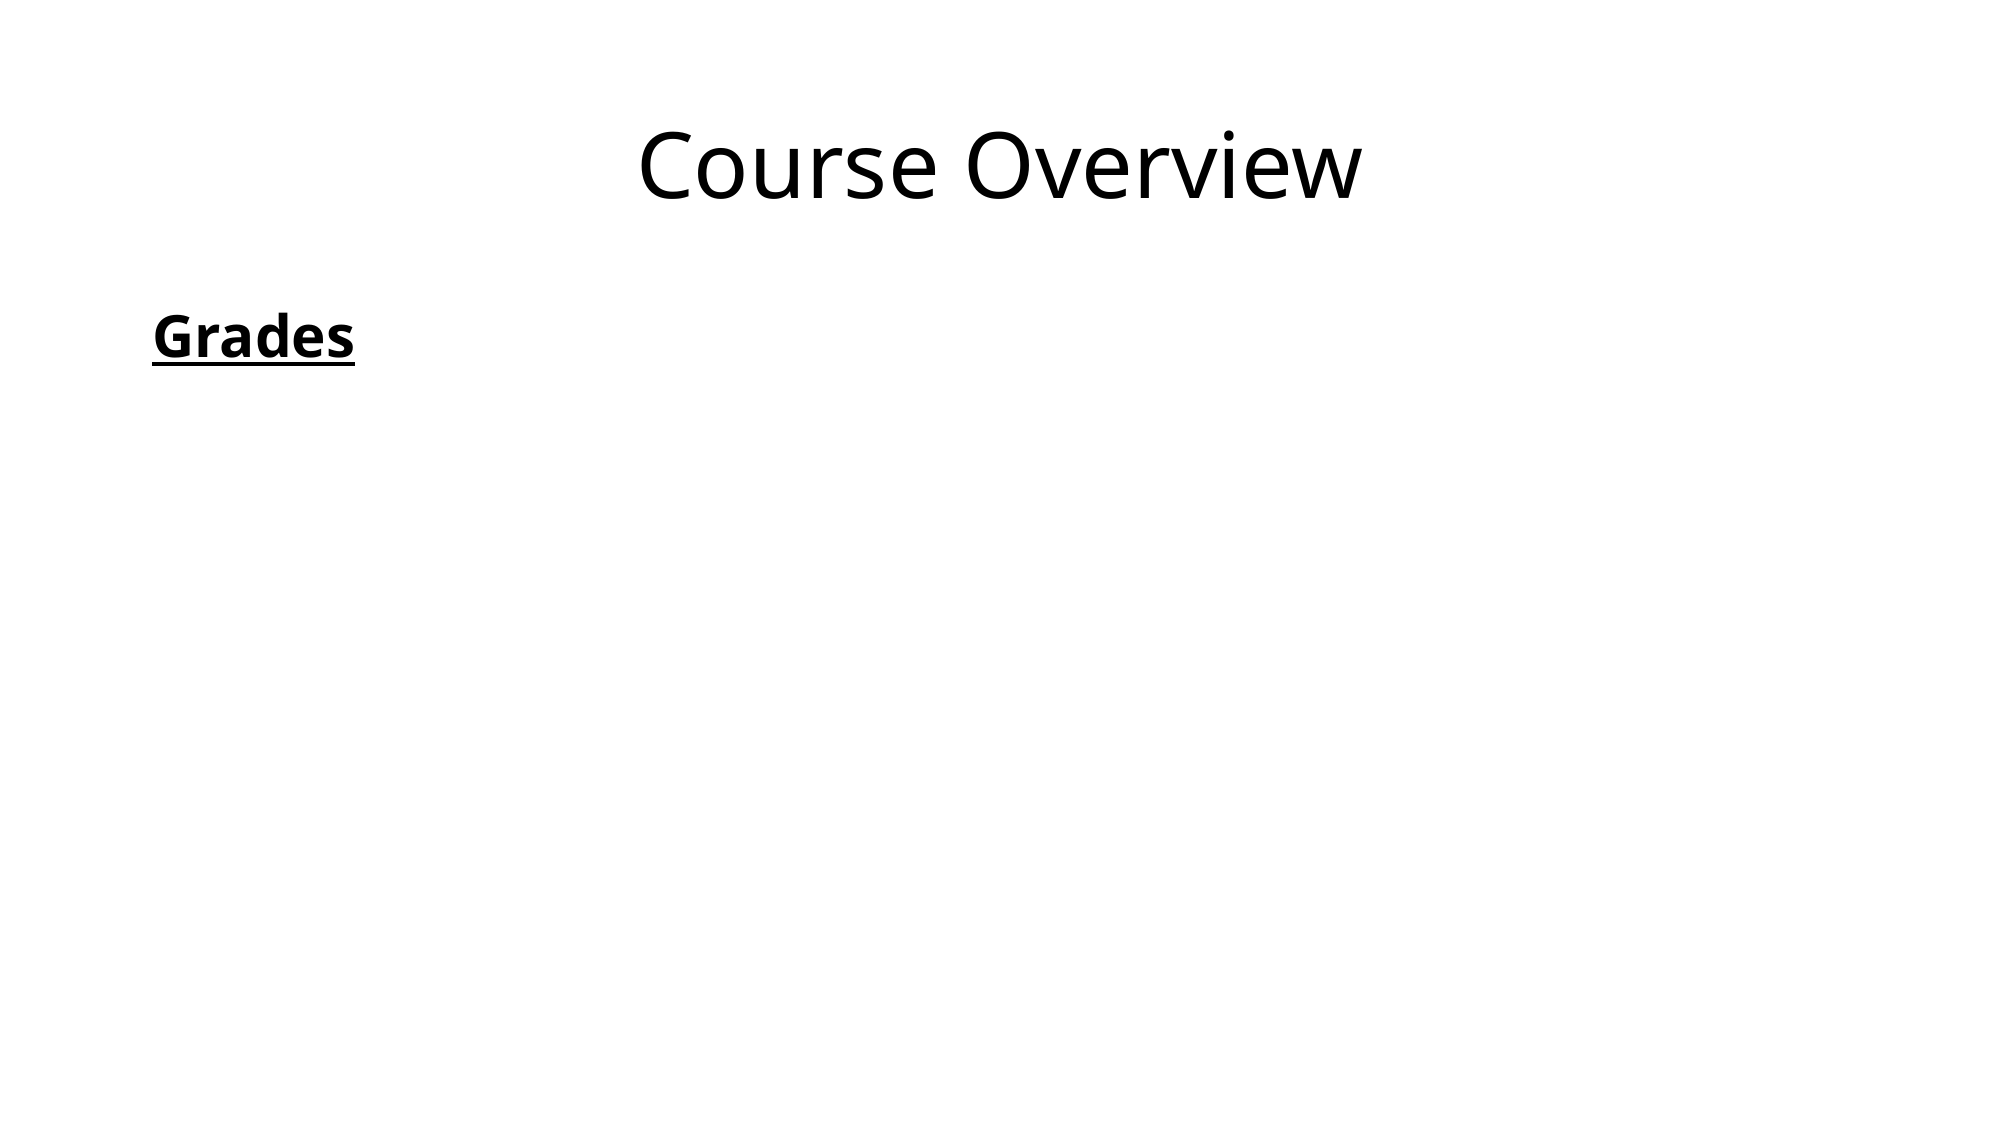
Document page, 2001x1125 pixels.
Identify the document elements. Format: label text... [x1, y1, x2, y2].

title Course Overview [137, 59, 1863, 278]
list Grades [137, 299, 1863, 1092]
